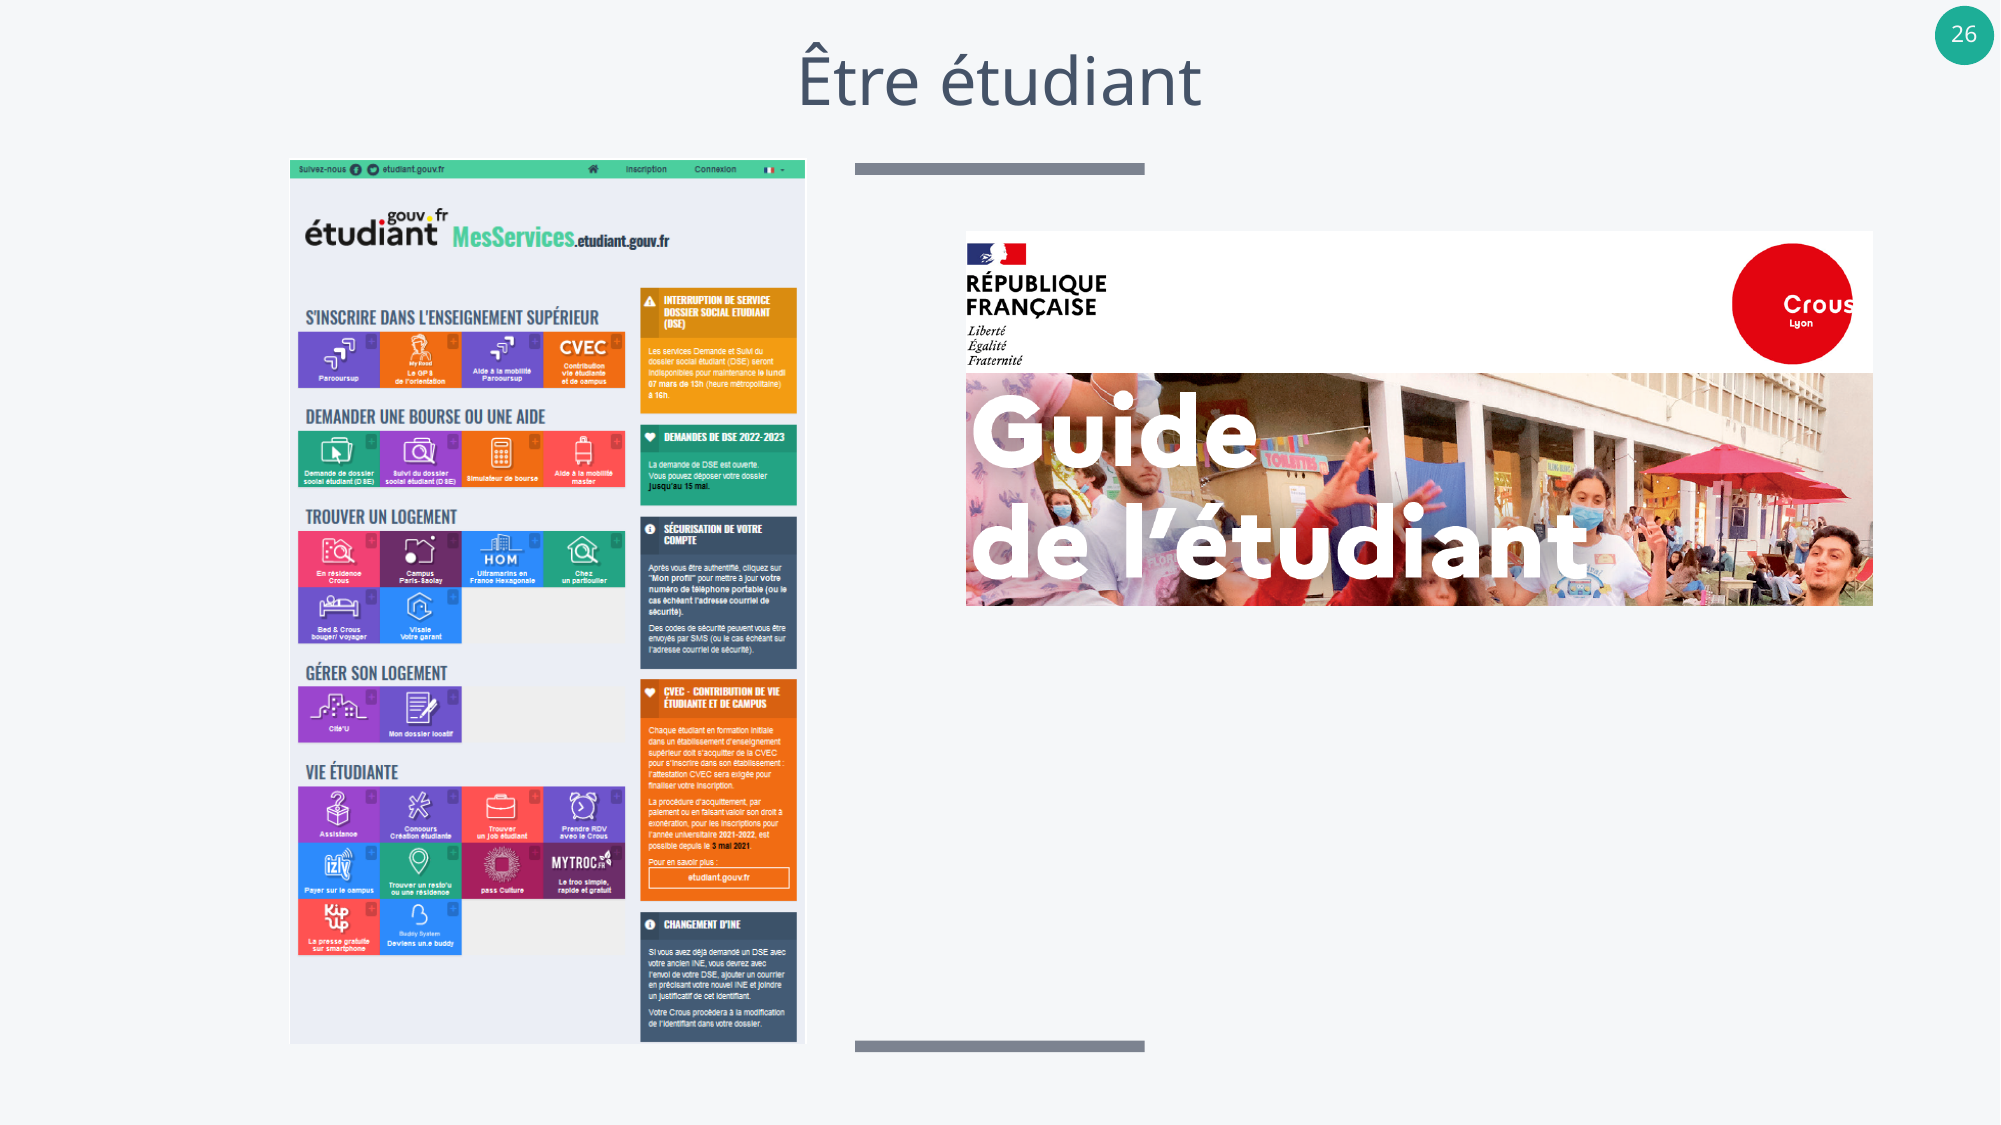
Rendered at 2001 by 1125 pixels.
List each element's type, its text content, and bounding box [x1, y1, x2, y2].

title Être étudiant [65, 0, 1935, 168]
picture [966, 231, 1873, 606]
picture [289, 158, 807, 1044]
